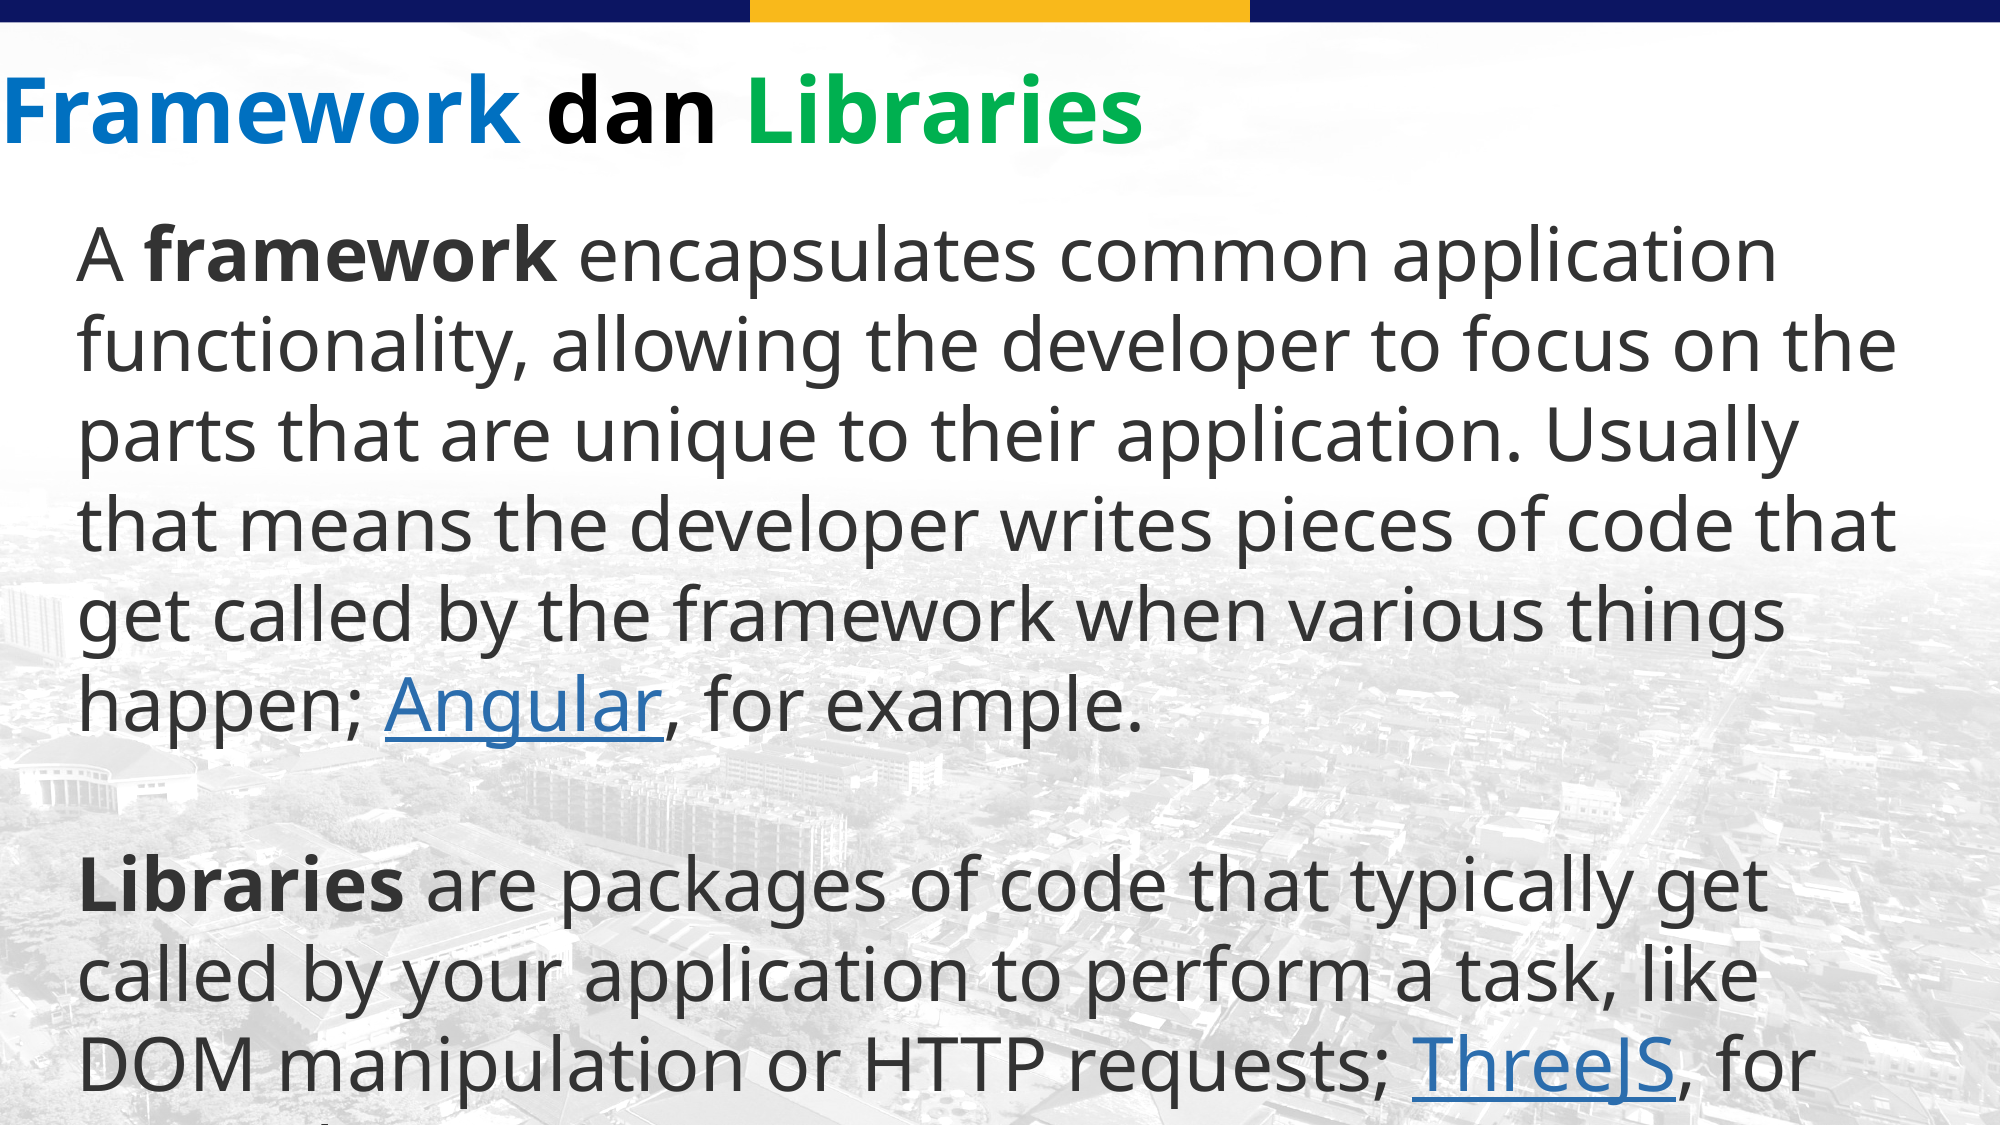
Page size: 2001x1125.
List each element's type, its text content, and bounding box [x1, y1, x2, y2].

text_box Framework dan Libraries [0, 44, 1161, 170]
text_box A framework encapsulates common application functionality, allowing the developer to focus on the parts that are unique to their application. Usually that means the developer writes pieces of code that get called by the framework when various things happen; Angular, for example. Libraries are packages of code that typically get called by your application to perform a task, like DOM manipulation or HTTP requests; ThreeJS, for example. [61, 198, 1932, 1125]
